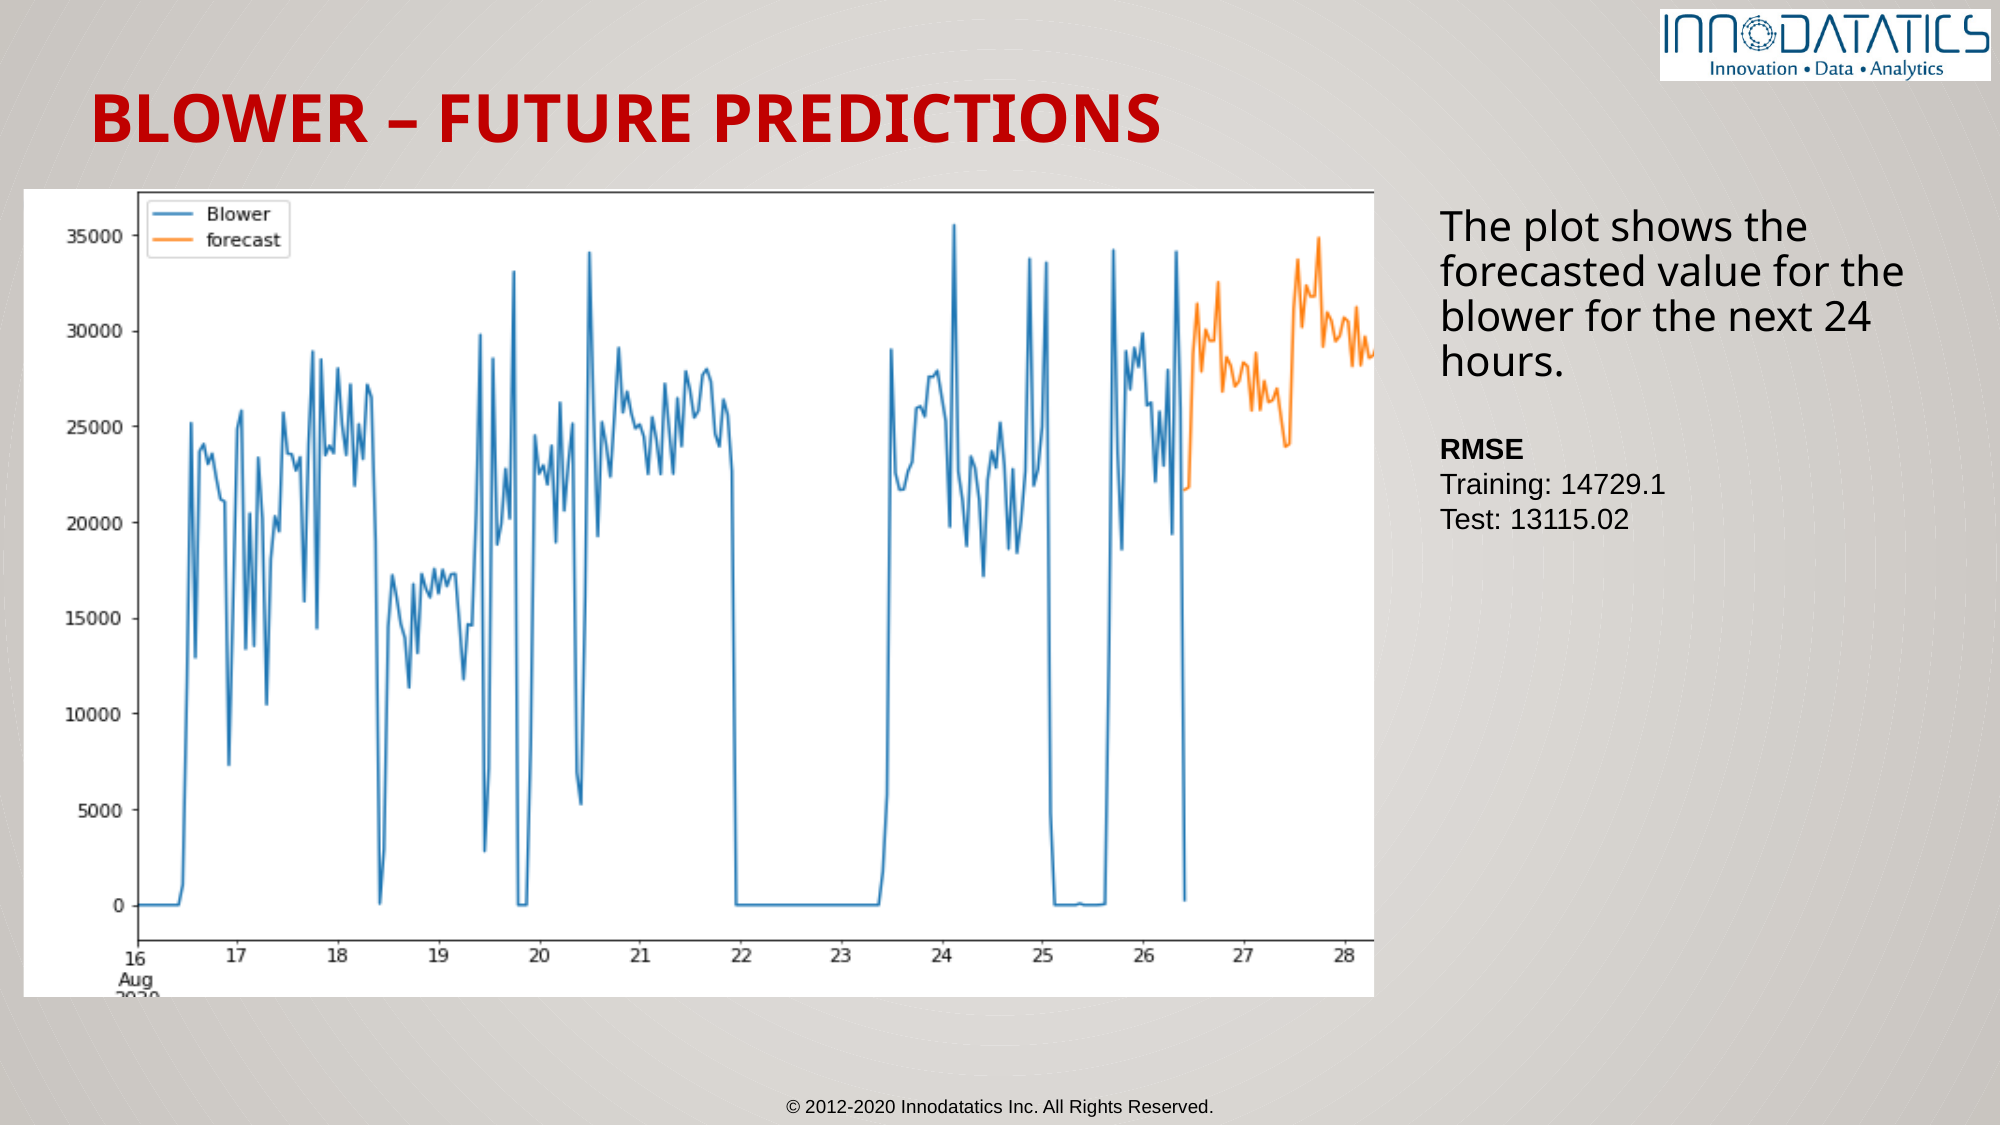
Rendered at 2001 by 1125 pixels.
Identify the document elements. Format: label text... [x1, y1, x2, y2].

text_box RMSE Training: 14729.1 Test: 13115.02 [1424, 422, 1692, 543]
text_box BLOWER – FUTURE PREDICTIONS [74, 77, 1621, 190]
text_box The plot shows the forecasted value for the blower for the next 24 hours. [1424, 190, 1977, 423]
picture [23, 189, 1375, 997]
picture [1660, 9, 1991, 81]
